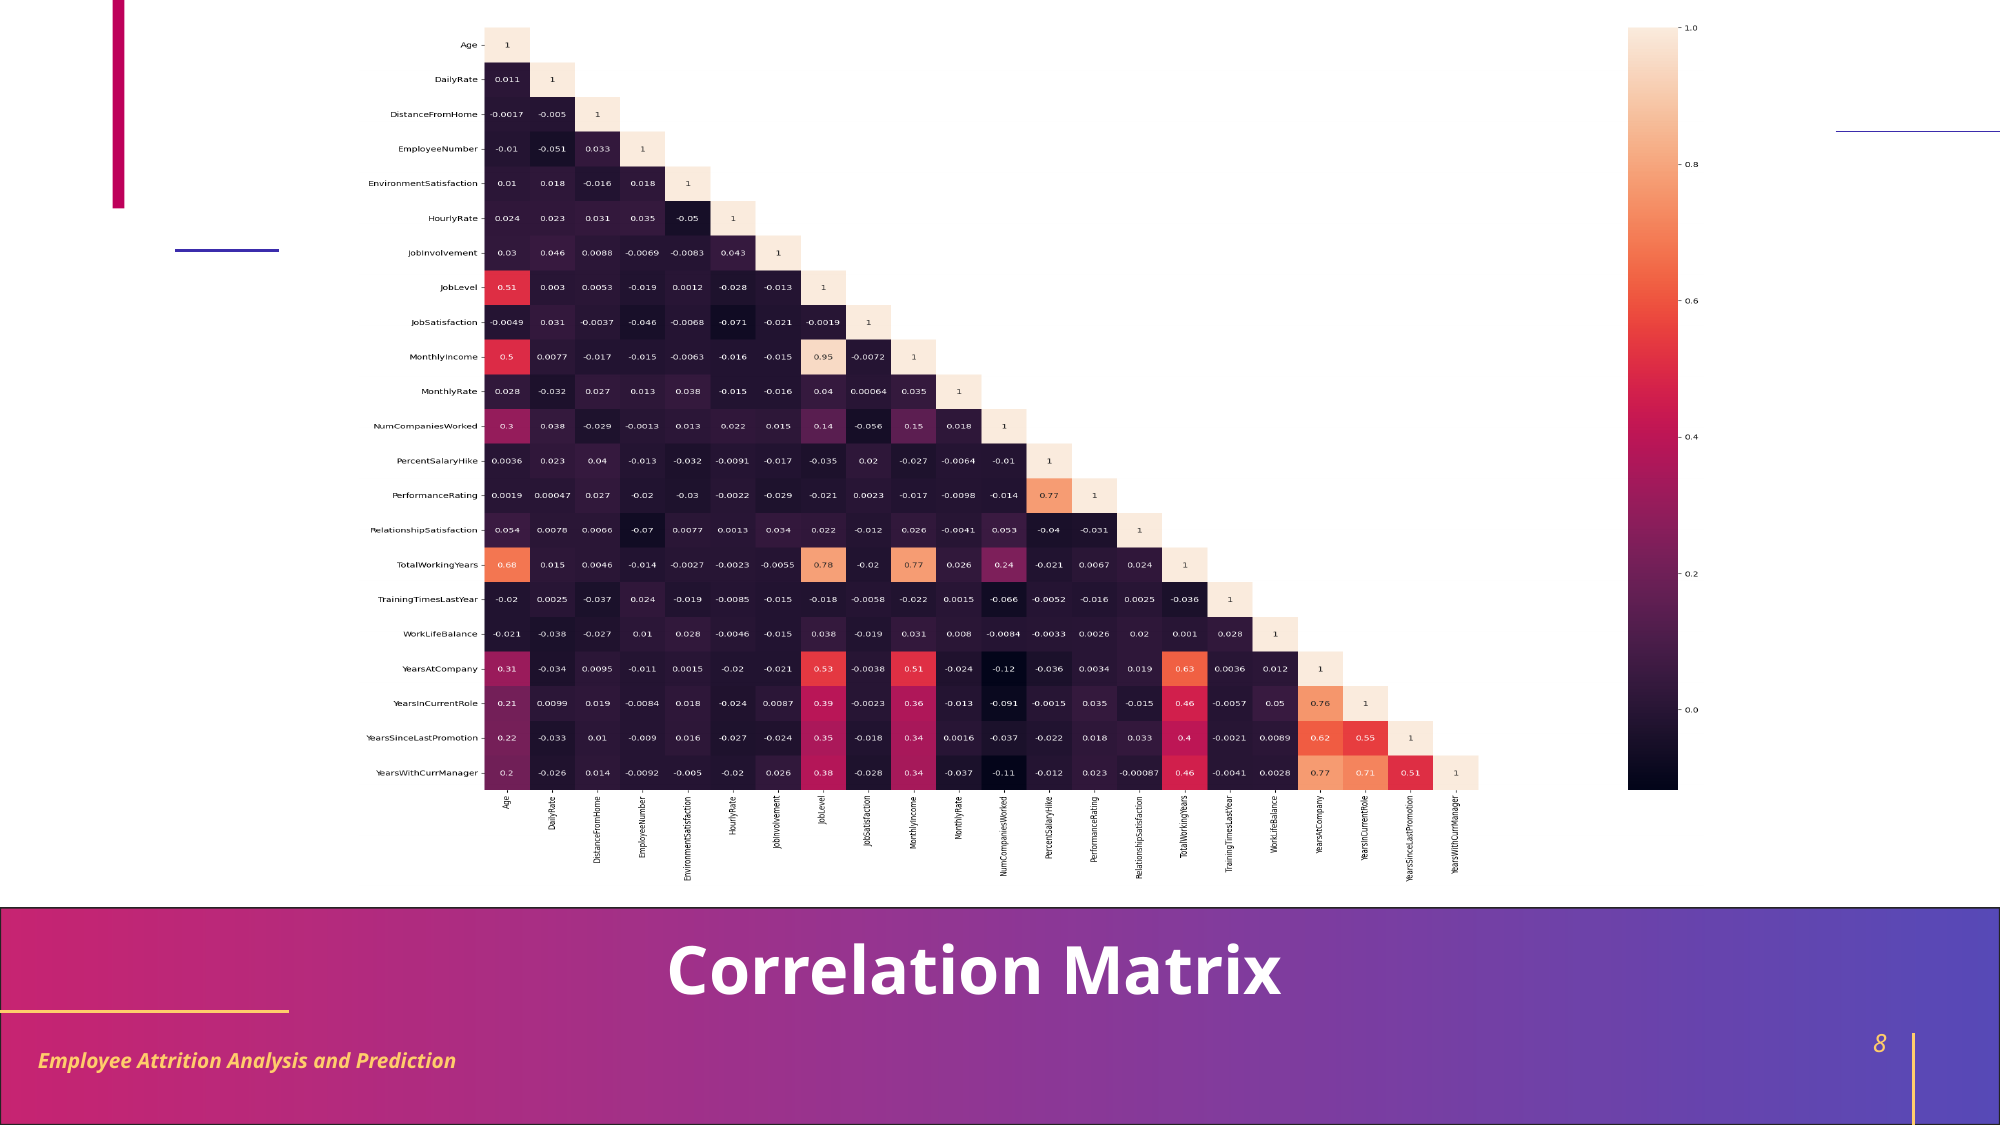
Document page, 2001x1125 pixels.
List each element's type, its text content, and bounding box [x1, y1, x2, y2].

text_box Correlation Matrix [651, 920, 1773, 1016]
picture [359, 20, 1704, 886]
slide_number 8 [1451, 1015, 1902, 1075]
footer Employee Attrition Analysis and Prediction [22, 1044, 558, 1105]
